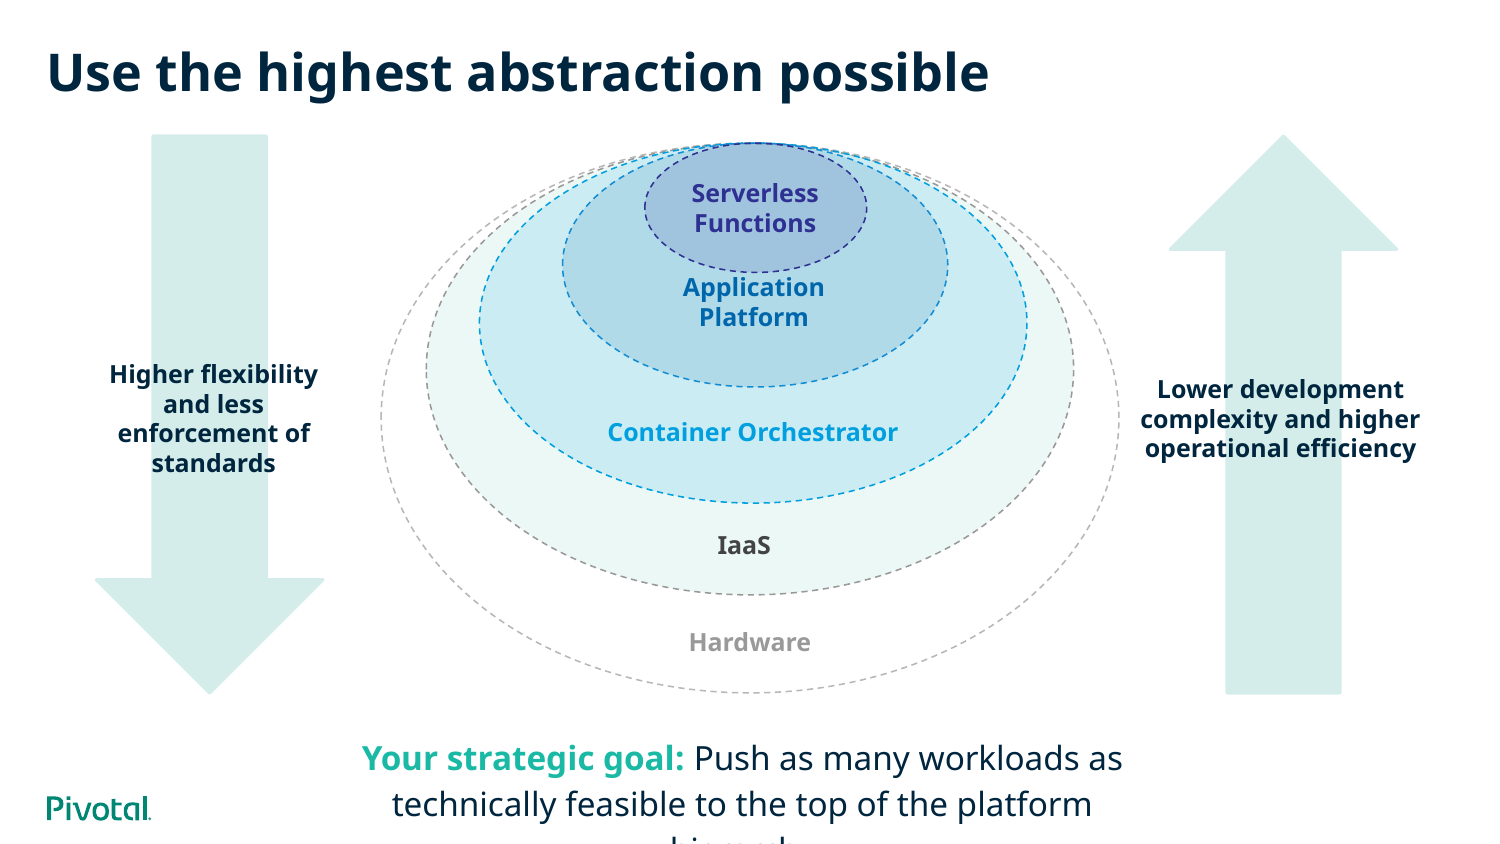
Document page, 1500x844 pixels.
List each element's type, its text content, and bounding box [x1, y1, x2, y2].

text_box [152, 136, 267, 341]
text_box Hardware [649, 621, 851, 672]
text_box Lower development complexity and higher operational efficiency [1096, 341, 1465, 495]
text_box Your strategic goal: Push as many workloads as technically feasible to the top of the platform hierarchy [328, 723, 1158, 764]
text_box [1078, 292, 1105, 544]
text_box [381, 295, 420, 541]
text_box [477, 603, 1023, 693]
text_box [1226, 495, 1341, 693]
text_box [425, 143, 1074, 596]
text_box [96, 495, 323, 693]
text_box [479, 142, 1028, 504]
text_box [632, 142, 879, 273]
text_box [1170, 136, 1397, 341]
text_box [562, 142, 948, 388]
title Use the highest abstraction possible [31, 24, 1180, 90]
text_box Higher flexibility and less enforcement of standards [68, 341, 359, 495]
